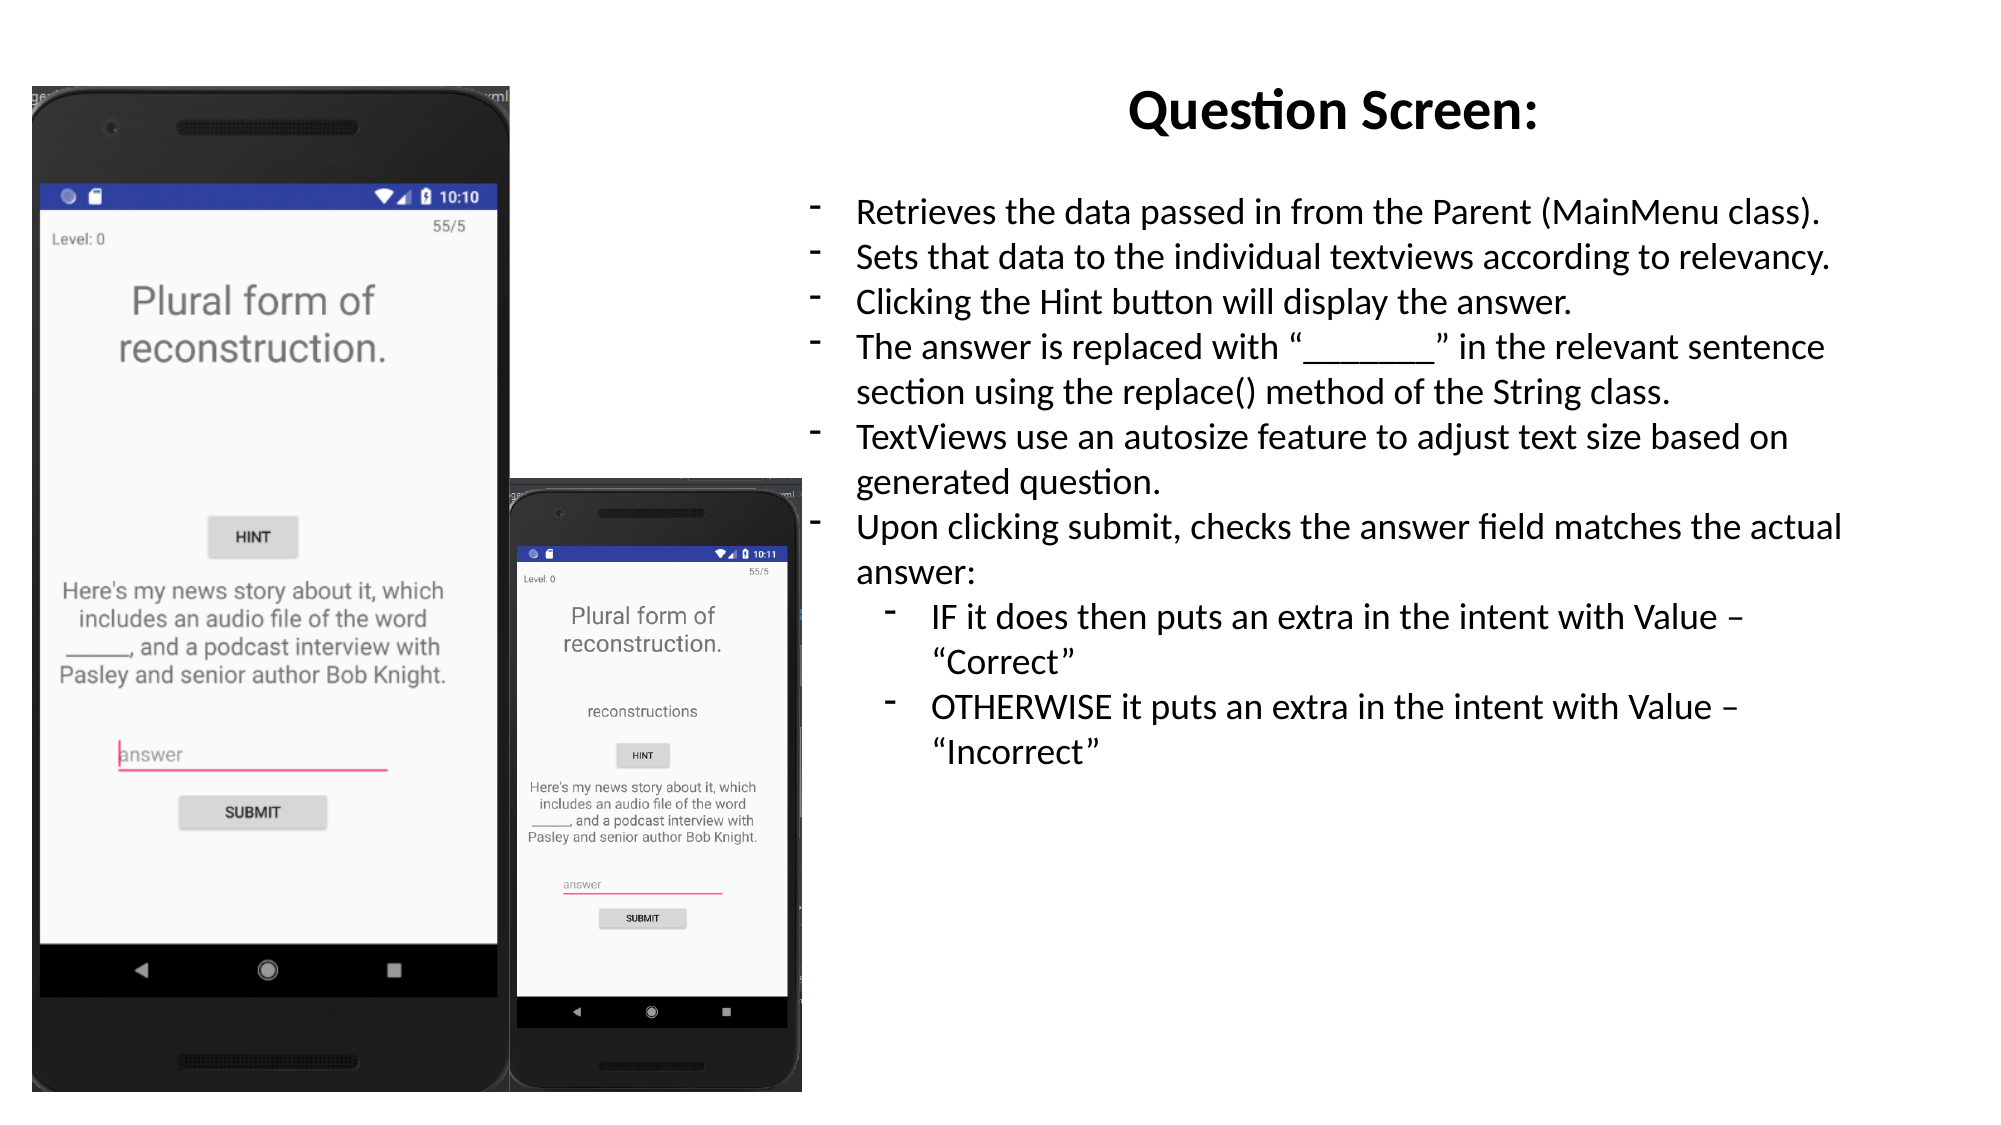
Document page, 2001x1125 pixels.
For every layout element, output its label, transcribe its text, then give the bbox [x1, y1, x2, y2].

picture [32, 86, 802, 1092]
text_box Question Screen: Retrieves the data passed in from the Parent (MainMenu class). Sets that data to the individual textviews according to relevancy. Clicking the Hint button will display the answer. The answer is replaced with “_______” in the relevant sentence section using the replace() method of the String class. TextViews use an autosize feature to adjust text size based on generated question. Upon clicking submit, checks the answer field matches the actual answer: IF it does then puts an extra in the intent with Value – “Correct” OTHERWISE it puts an extra in the intent with Value – “Incorrect” [794, 64, 1874, 1049]
